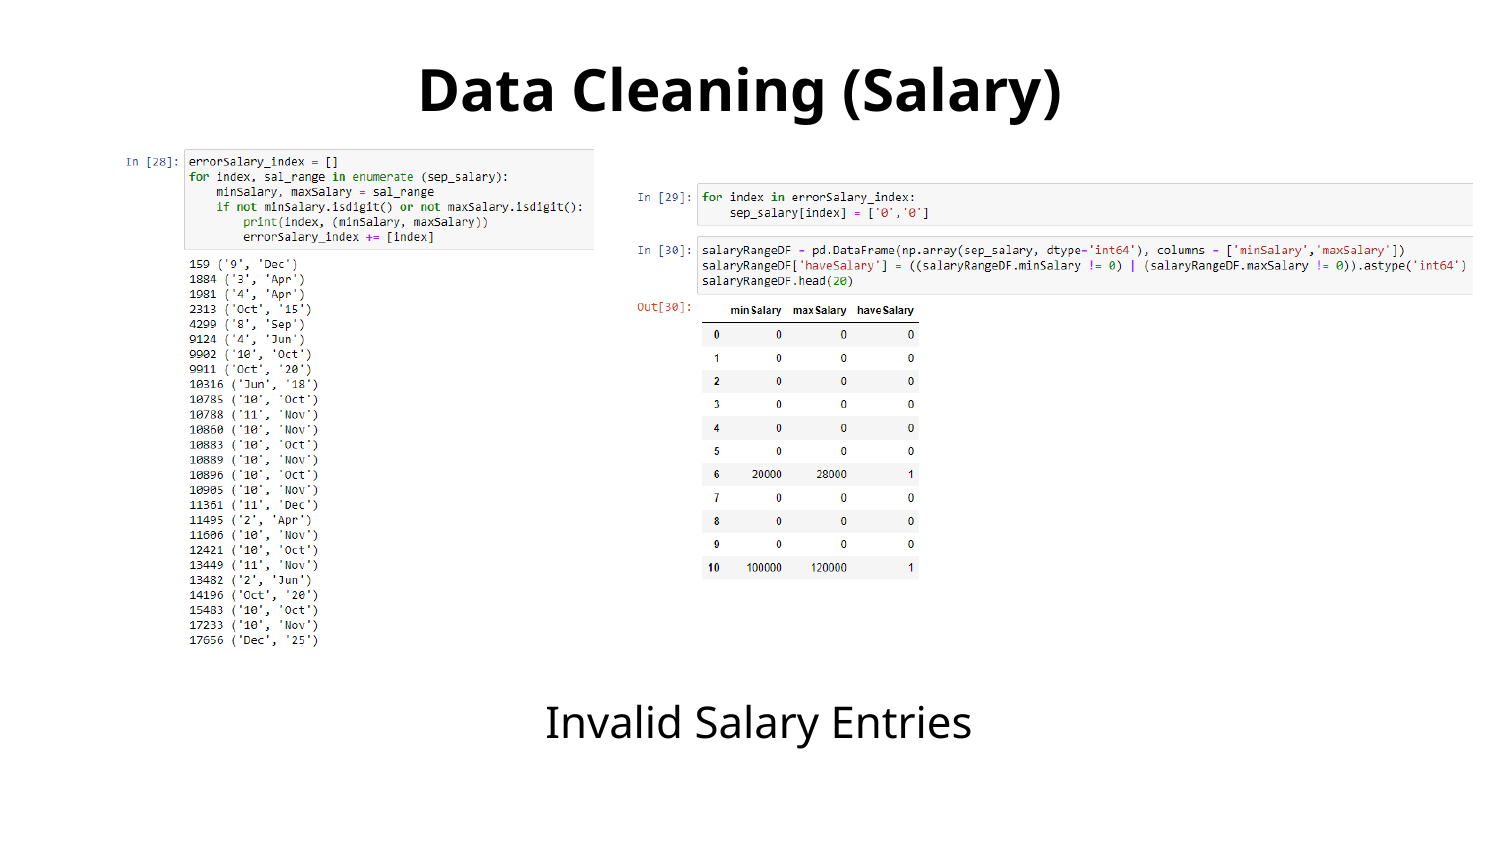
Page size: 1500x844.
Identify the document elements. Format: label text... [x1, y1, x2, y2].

title Data Cleaning (Salary) [64, 57, 1415, 119]
text_box Invalid Salary Entries [103, 679, 1415, 762]
picture [615, 174, 1473, 580]
picture [111, 143, 594, 655]
